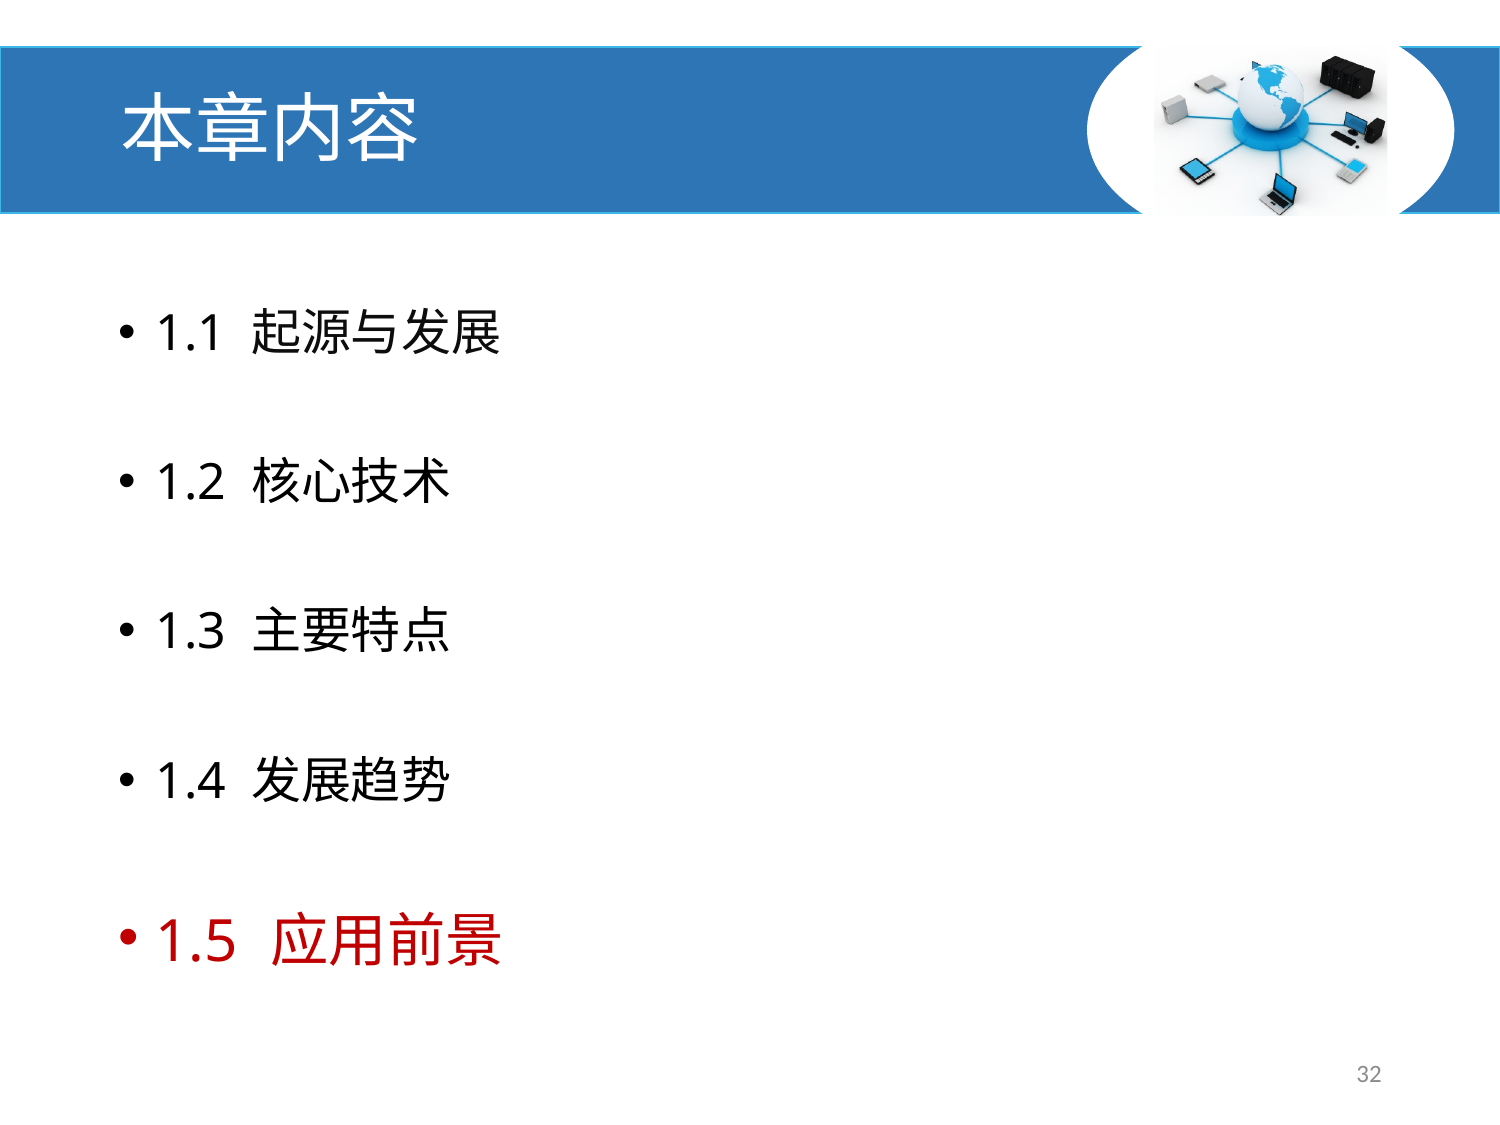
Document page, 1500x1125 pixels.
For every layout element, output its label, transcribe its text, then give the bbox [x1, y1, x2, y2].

picture [1154, 46, 1388, 216]
slide_number 32 [1059, 1042, 1397, 1103]
title 本章内容 [105, 50, 1060, 214]
list 1.1 起源与发展 1.2 核心技术 1.3 主要特点 1.4 发展趋势 1.5 应用前景 [103, 299, 1397, 1014]
